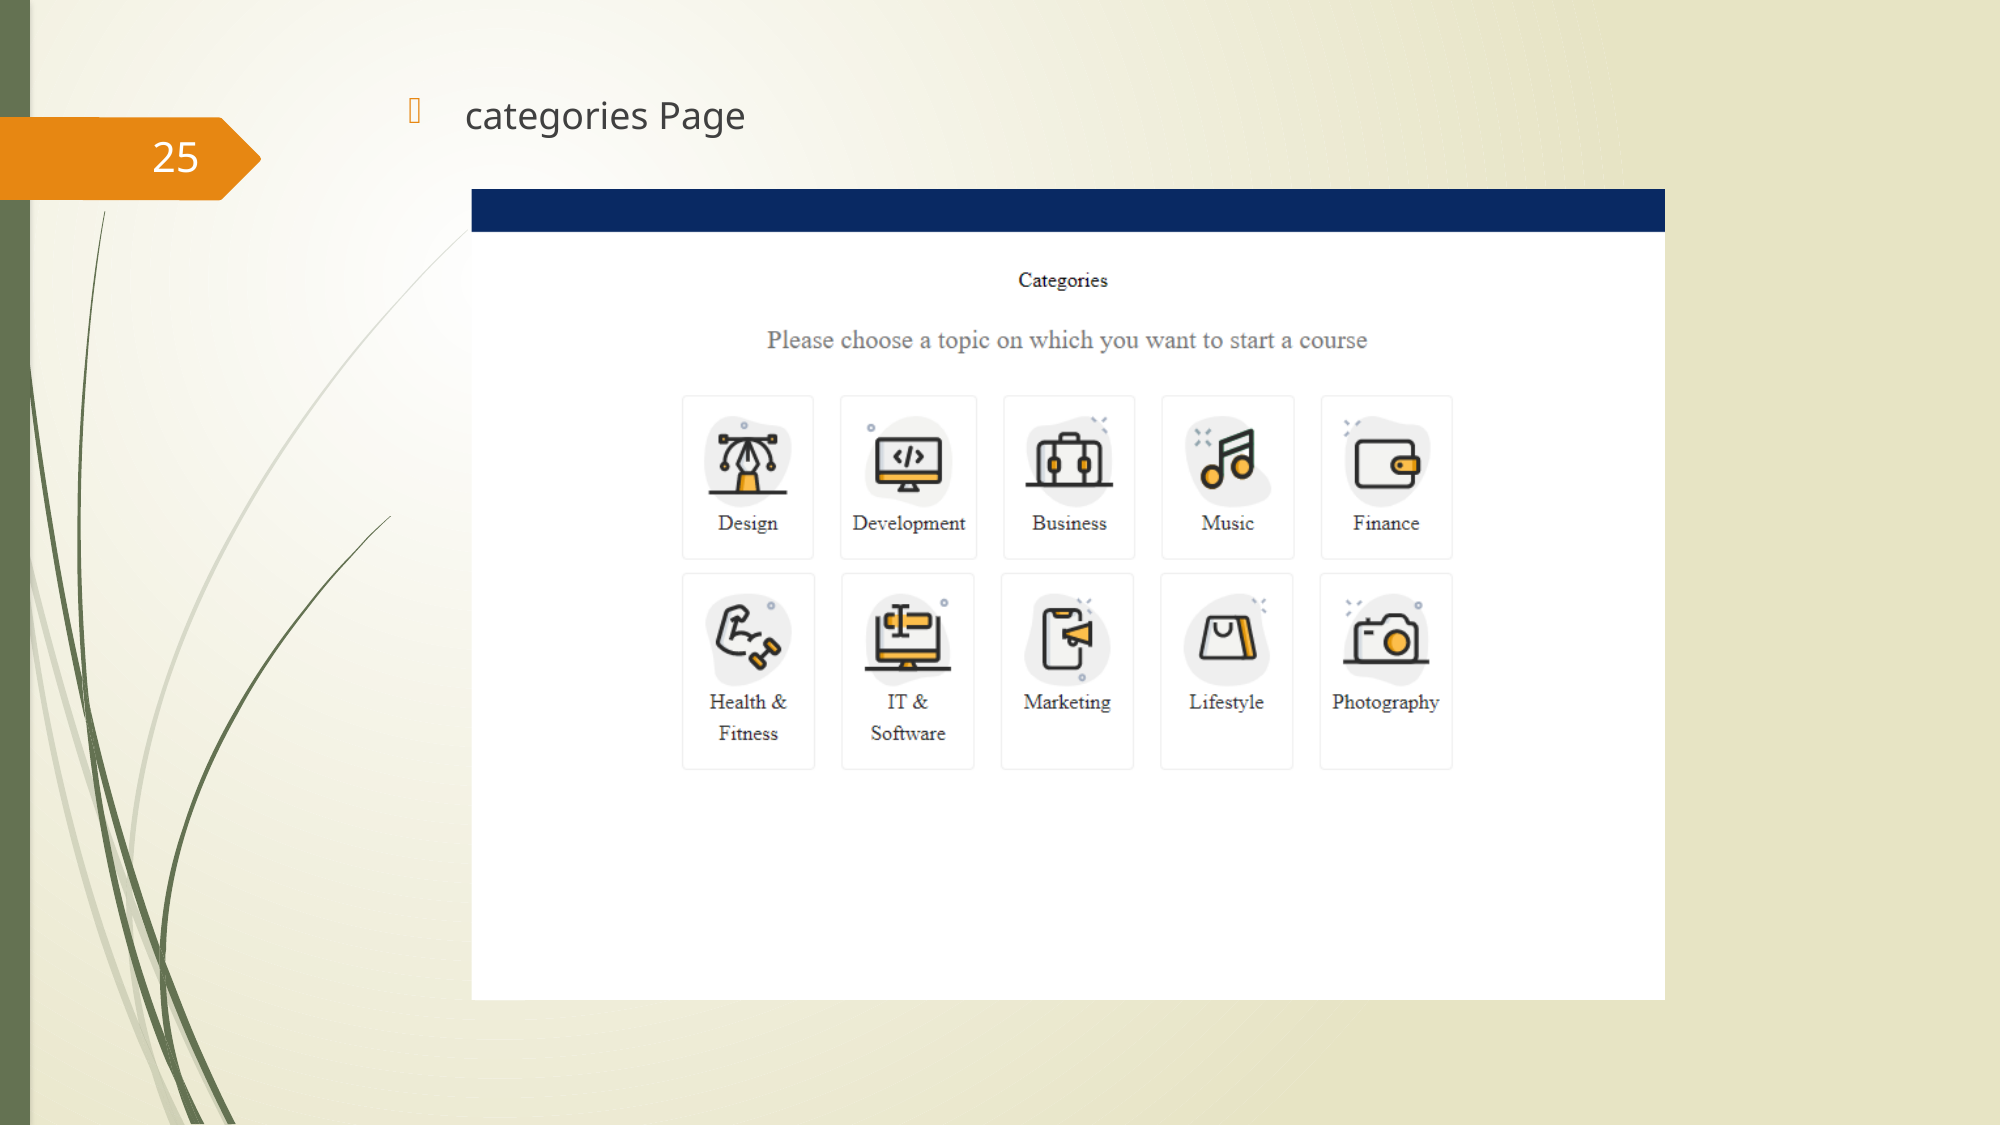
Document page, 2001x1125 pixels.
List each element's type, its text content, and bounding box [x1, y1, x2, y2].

slide_number 25 [87, 129, 216, 190]
picture [471, 188, 1666, 1001]
list categories Page [393, 84, 1888, 862]
